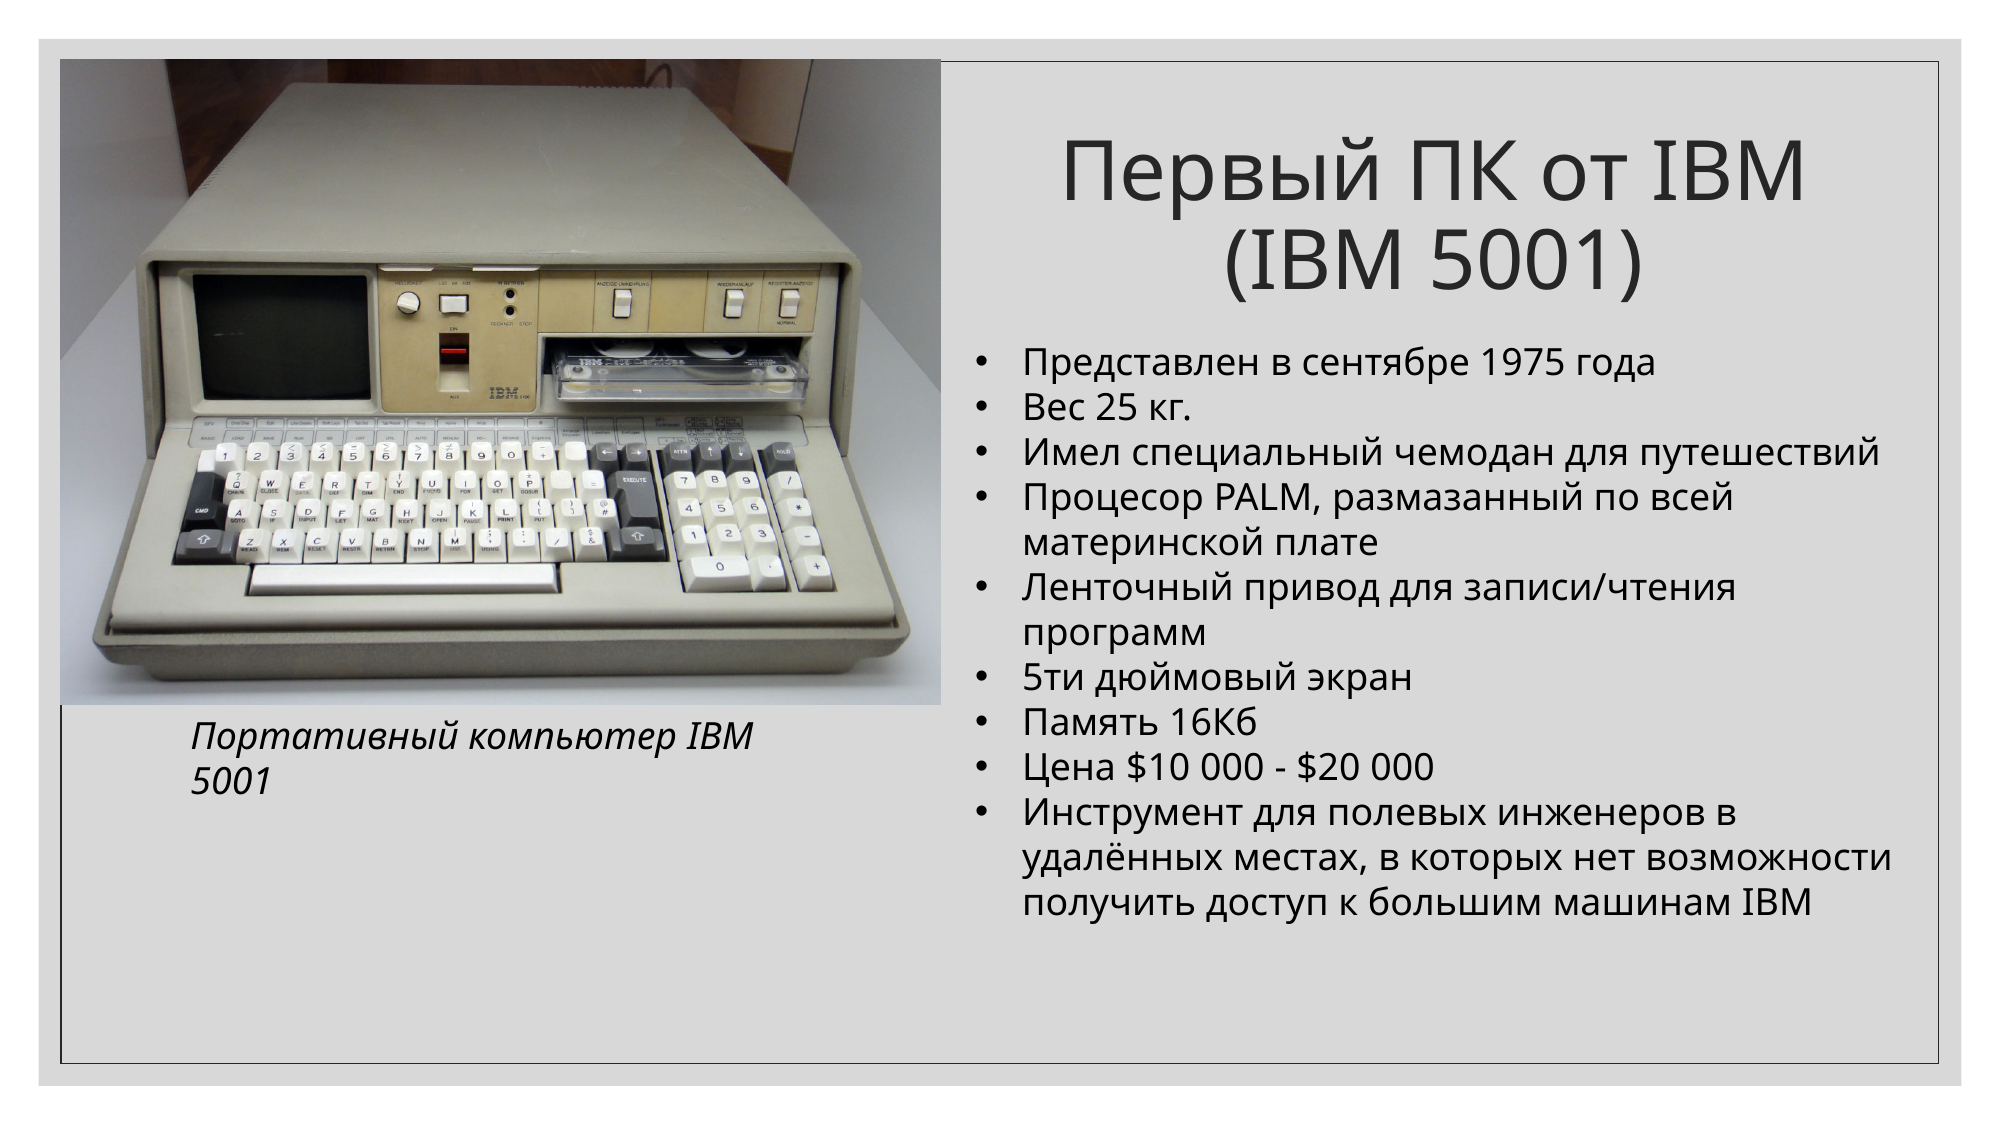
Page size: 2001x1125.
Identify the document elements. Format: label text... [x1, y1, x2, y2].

title Первый ПК от IBM (IBM 5001) [960, 105, 1908, 330]
text_box Портативный компьютер IBM 5001 [175, 713, 858, 809]
text_box Представлен в сентябре 1975 года Вес 25 кг. Имел специальный чемодан для путешествий Процесор PALM, размазанный по всей материнской плате Ленточный привод для записи/чтения программ 5ти дюймовый экран Память 16Кб Цена $10 000 - $20 000 Инструмент для полевых инженеров в удалённых местах, в которых нет возможности получить доступ к большим машинам IBM [960, 330, 1940, 931]
picture [60, 59, 941, 705]
